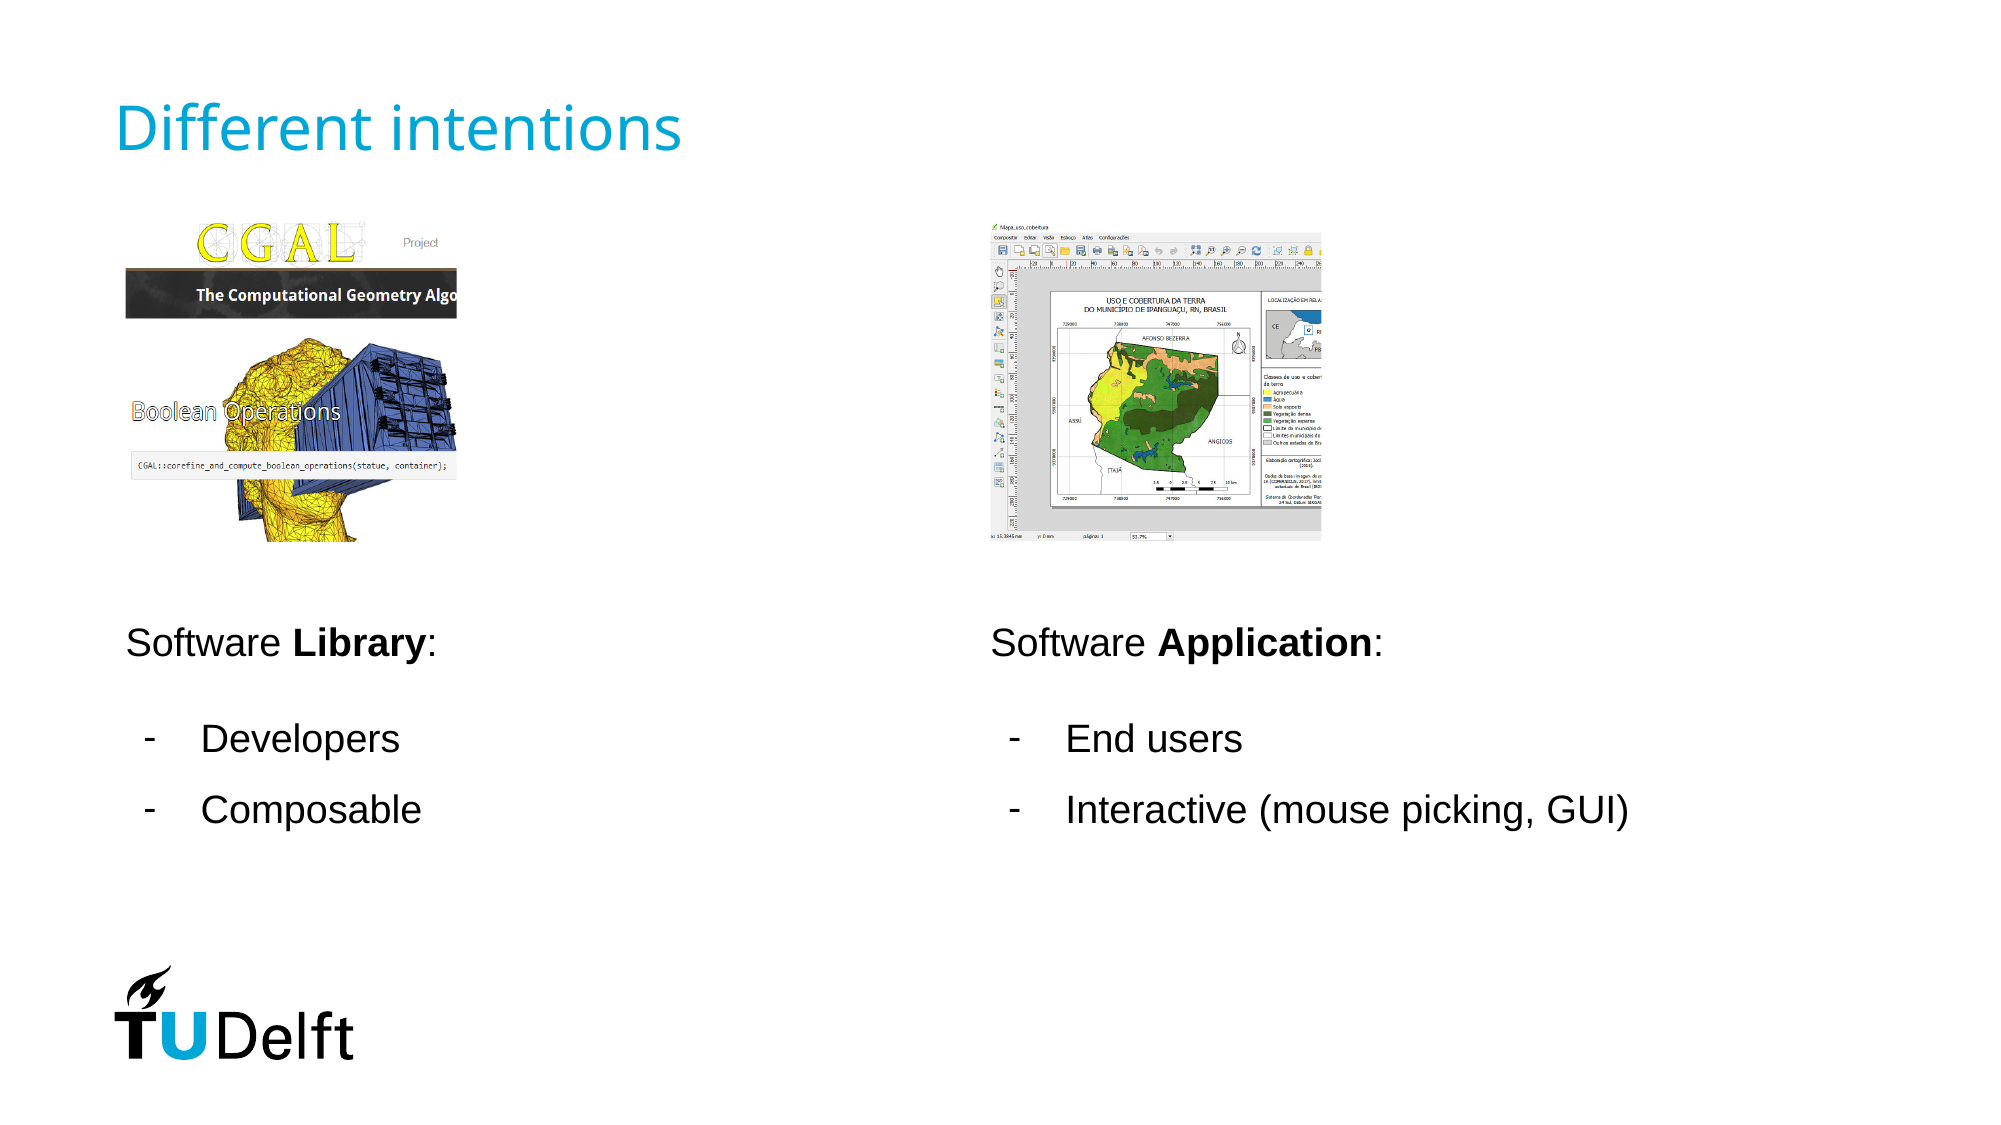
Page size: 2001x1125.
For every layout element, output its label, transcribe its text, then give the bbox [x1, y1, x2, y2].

list Software Application: End users Interactive (mouse picking, GUI) [990, 593, 1684, 896]
picture [125, 221, 457, 542]
picture [990, 222, 1322, 541]
list Software Library: Developers Composable [125, 593, 737, 896]
title Different intentions [114, 96, 1886, 178]
